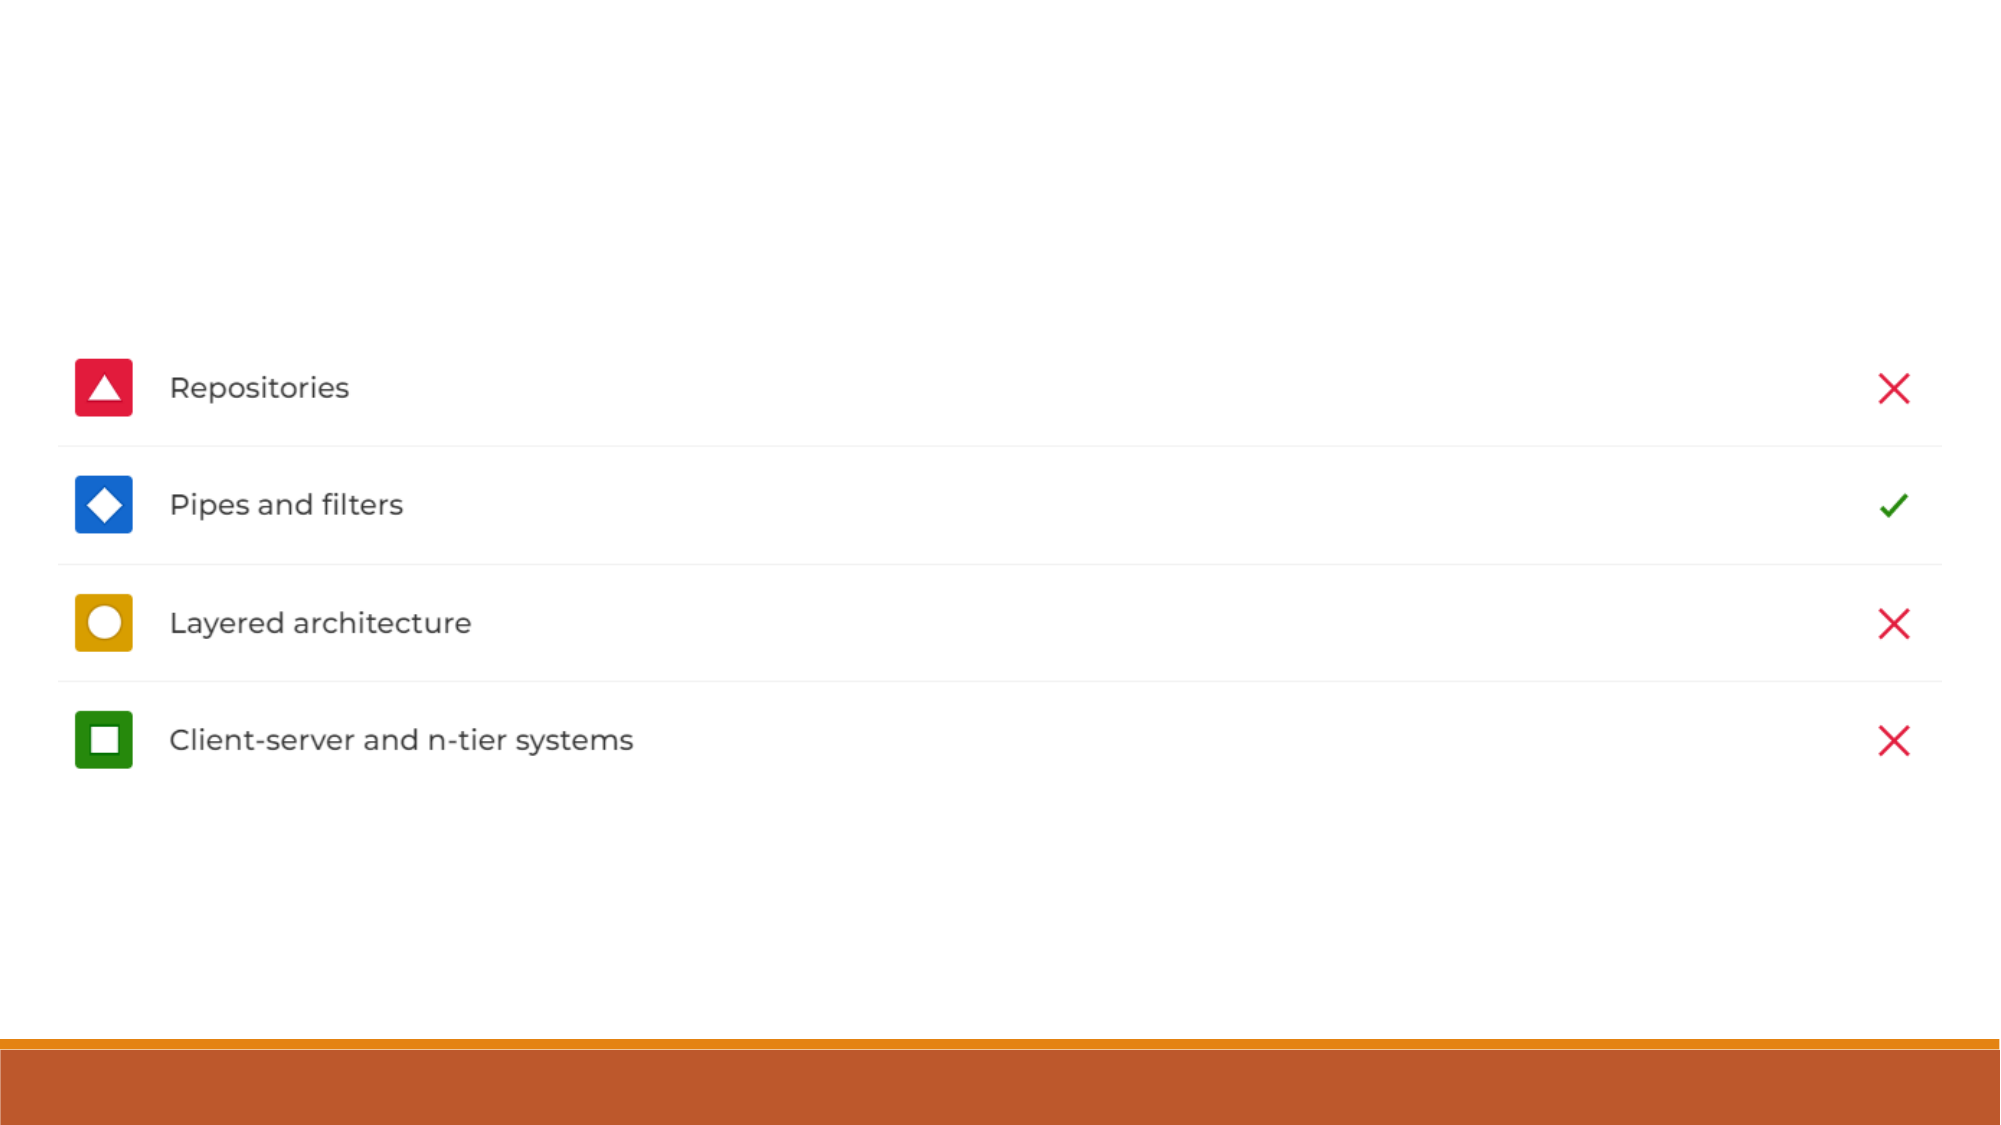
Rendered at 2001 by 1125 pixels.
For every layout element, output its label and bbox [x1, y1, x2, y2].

picture [58, 346, 1942, 779]
